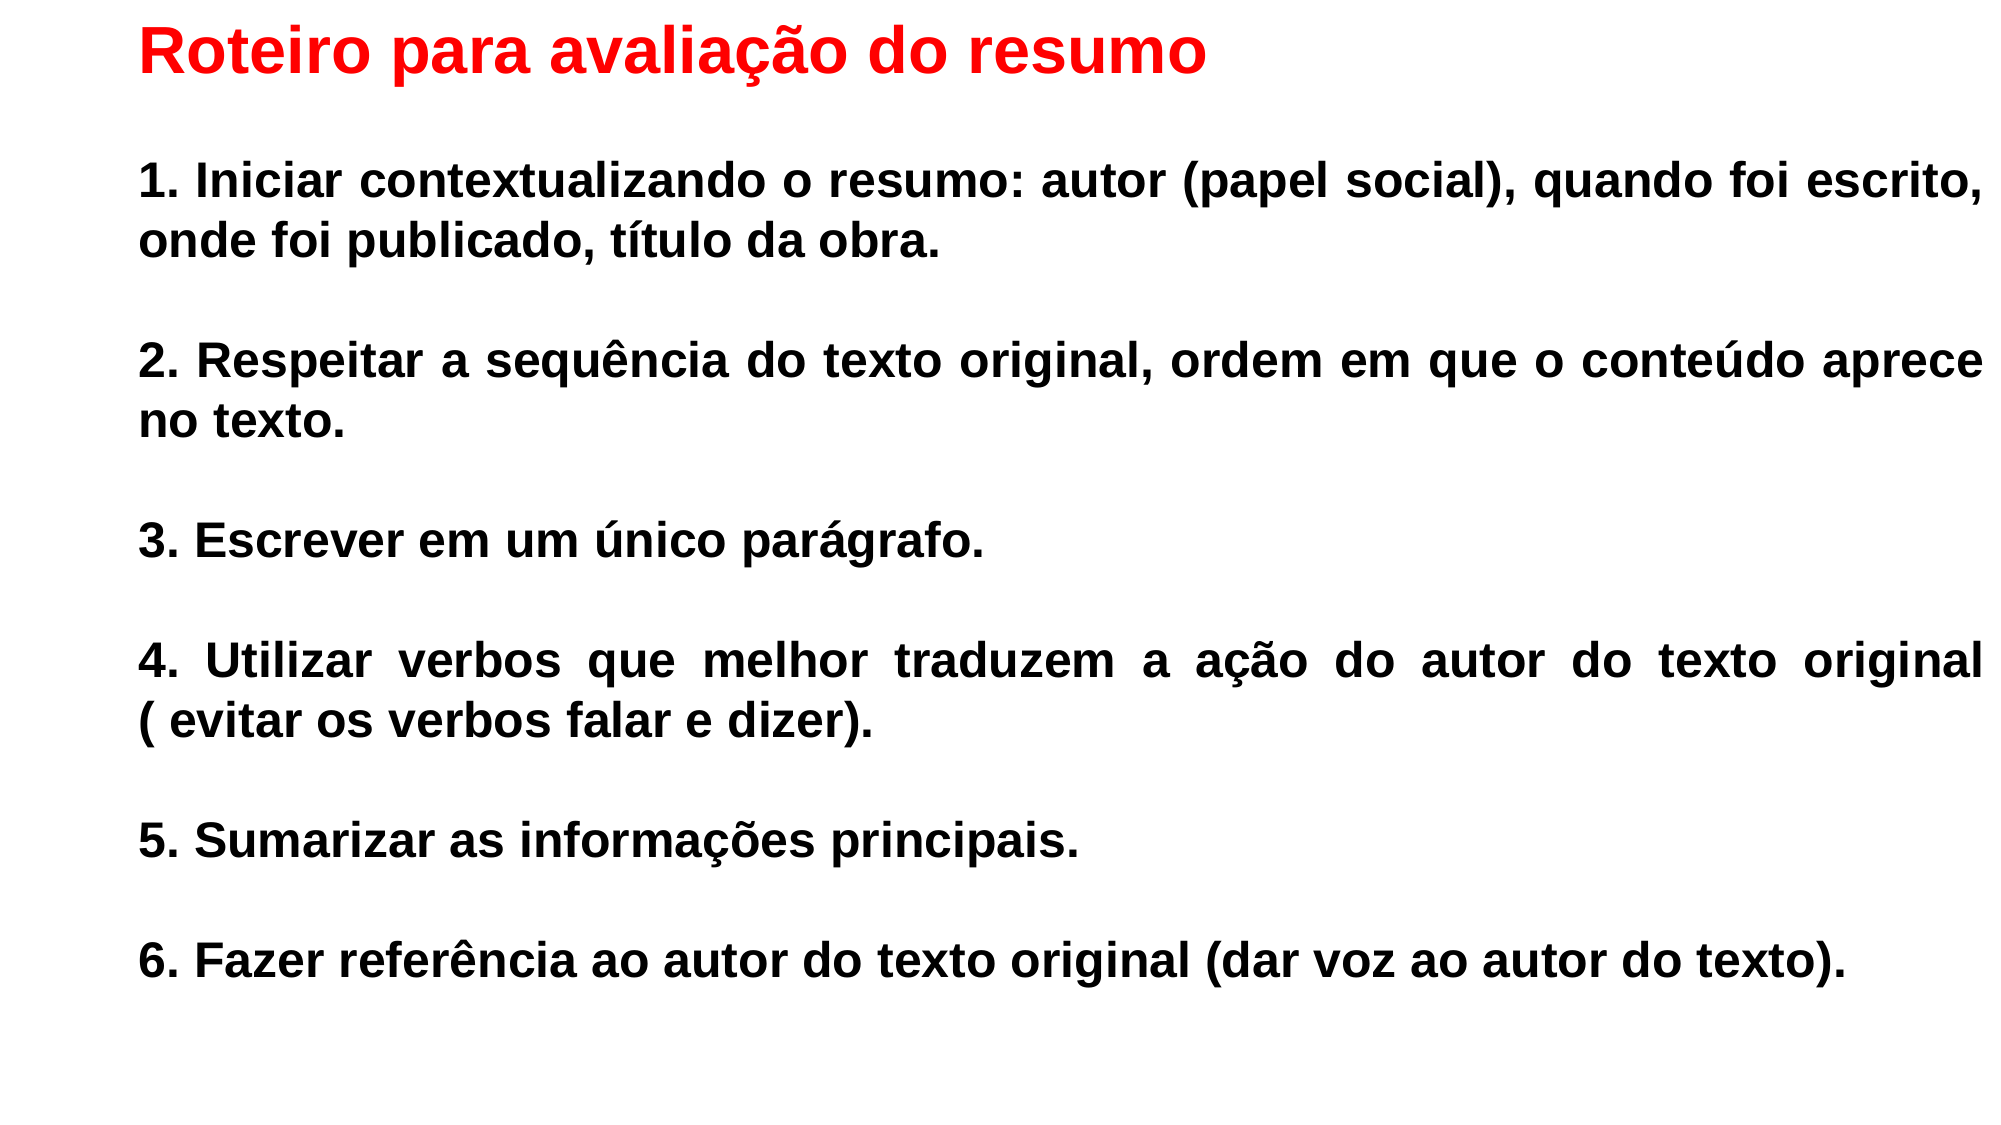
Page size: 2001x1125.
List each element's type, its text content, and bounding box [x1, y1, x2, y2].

text_box Roteiro para avaliação do resumo 1. Iniciar contextualizando o resumo: autor (papel social), quando foi escrito, onde foi publicado, título da obra. 2. Respeitar a sequência do texto original, ordem em que o conteúdo aprece no texto. 3. Escrever em um único parágrafo. 4. Utilizar verbos que melhor traduzem a ação do autor do texto original ( evitar os verbos falar e dizer). 5. Sumarizar as informações principais. 6. Fazer referência ao autor do texto original (dar voz ao autor do texto). [123, 0, 2000, 1115]
